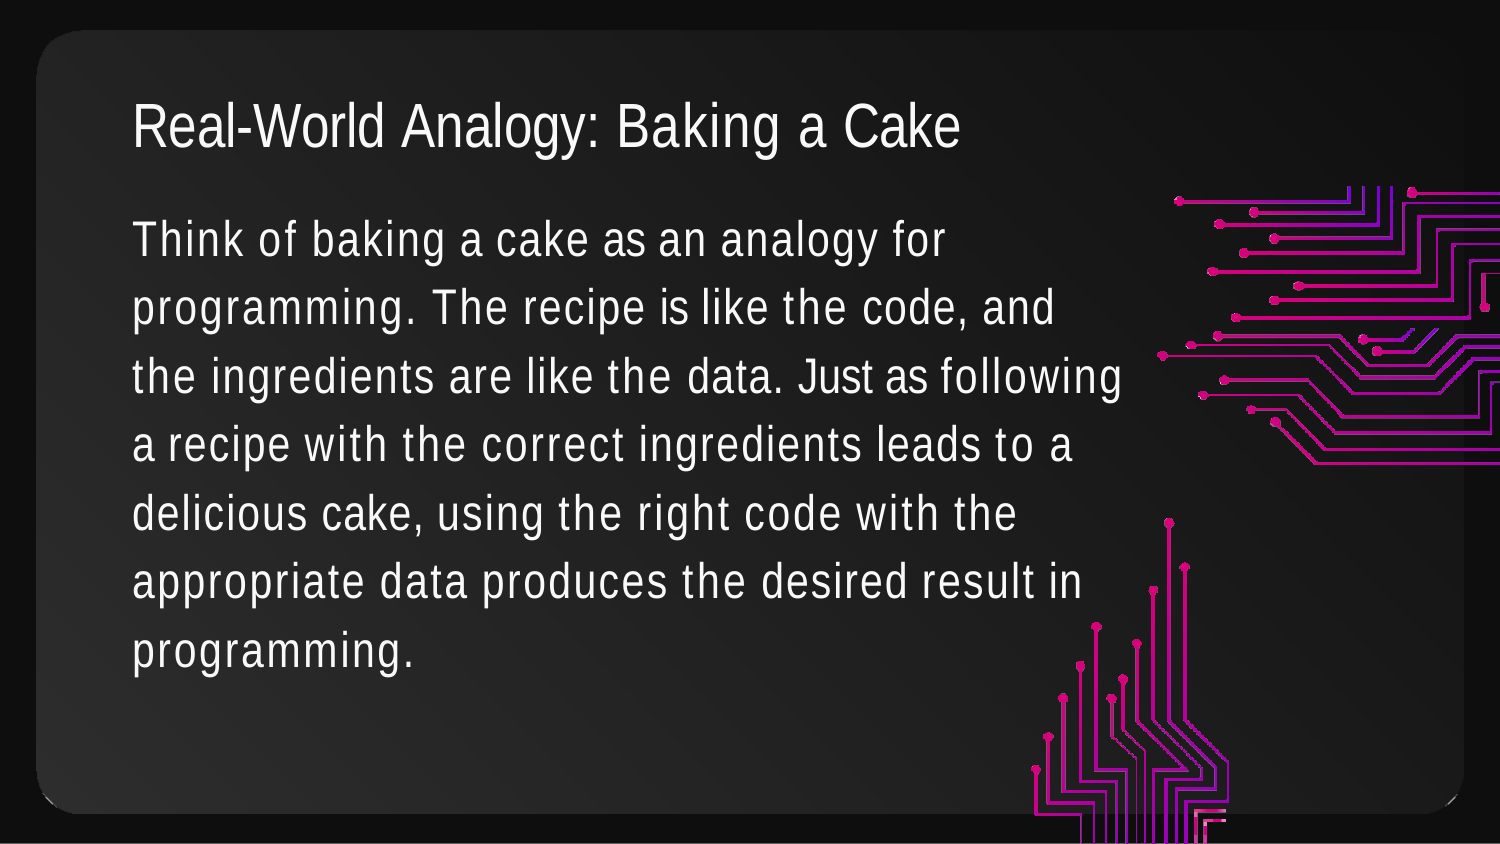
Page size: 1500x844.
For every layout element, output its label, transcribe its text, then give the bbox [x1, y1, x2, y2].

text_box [1174, 185, 1500, 322]
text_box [1157, 328, 1500, 465]
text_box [1031, 518, 1230, 844]
picture [36, 29, 1464, 814]
text_box Think of baking a cake as an analogy for programming. The recipe is like the code, and the ingredients are like the data. Just as following a recipe with the correct ingredients leads to a delicious cake, using the right code with the appropriate data produces the desired result in programming. [130, 196, 1137, 677]
title Real-World Analogy: Baking a Cake [130, 82, 994, 196]
